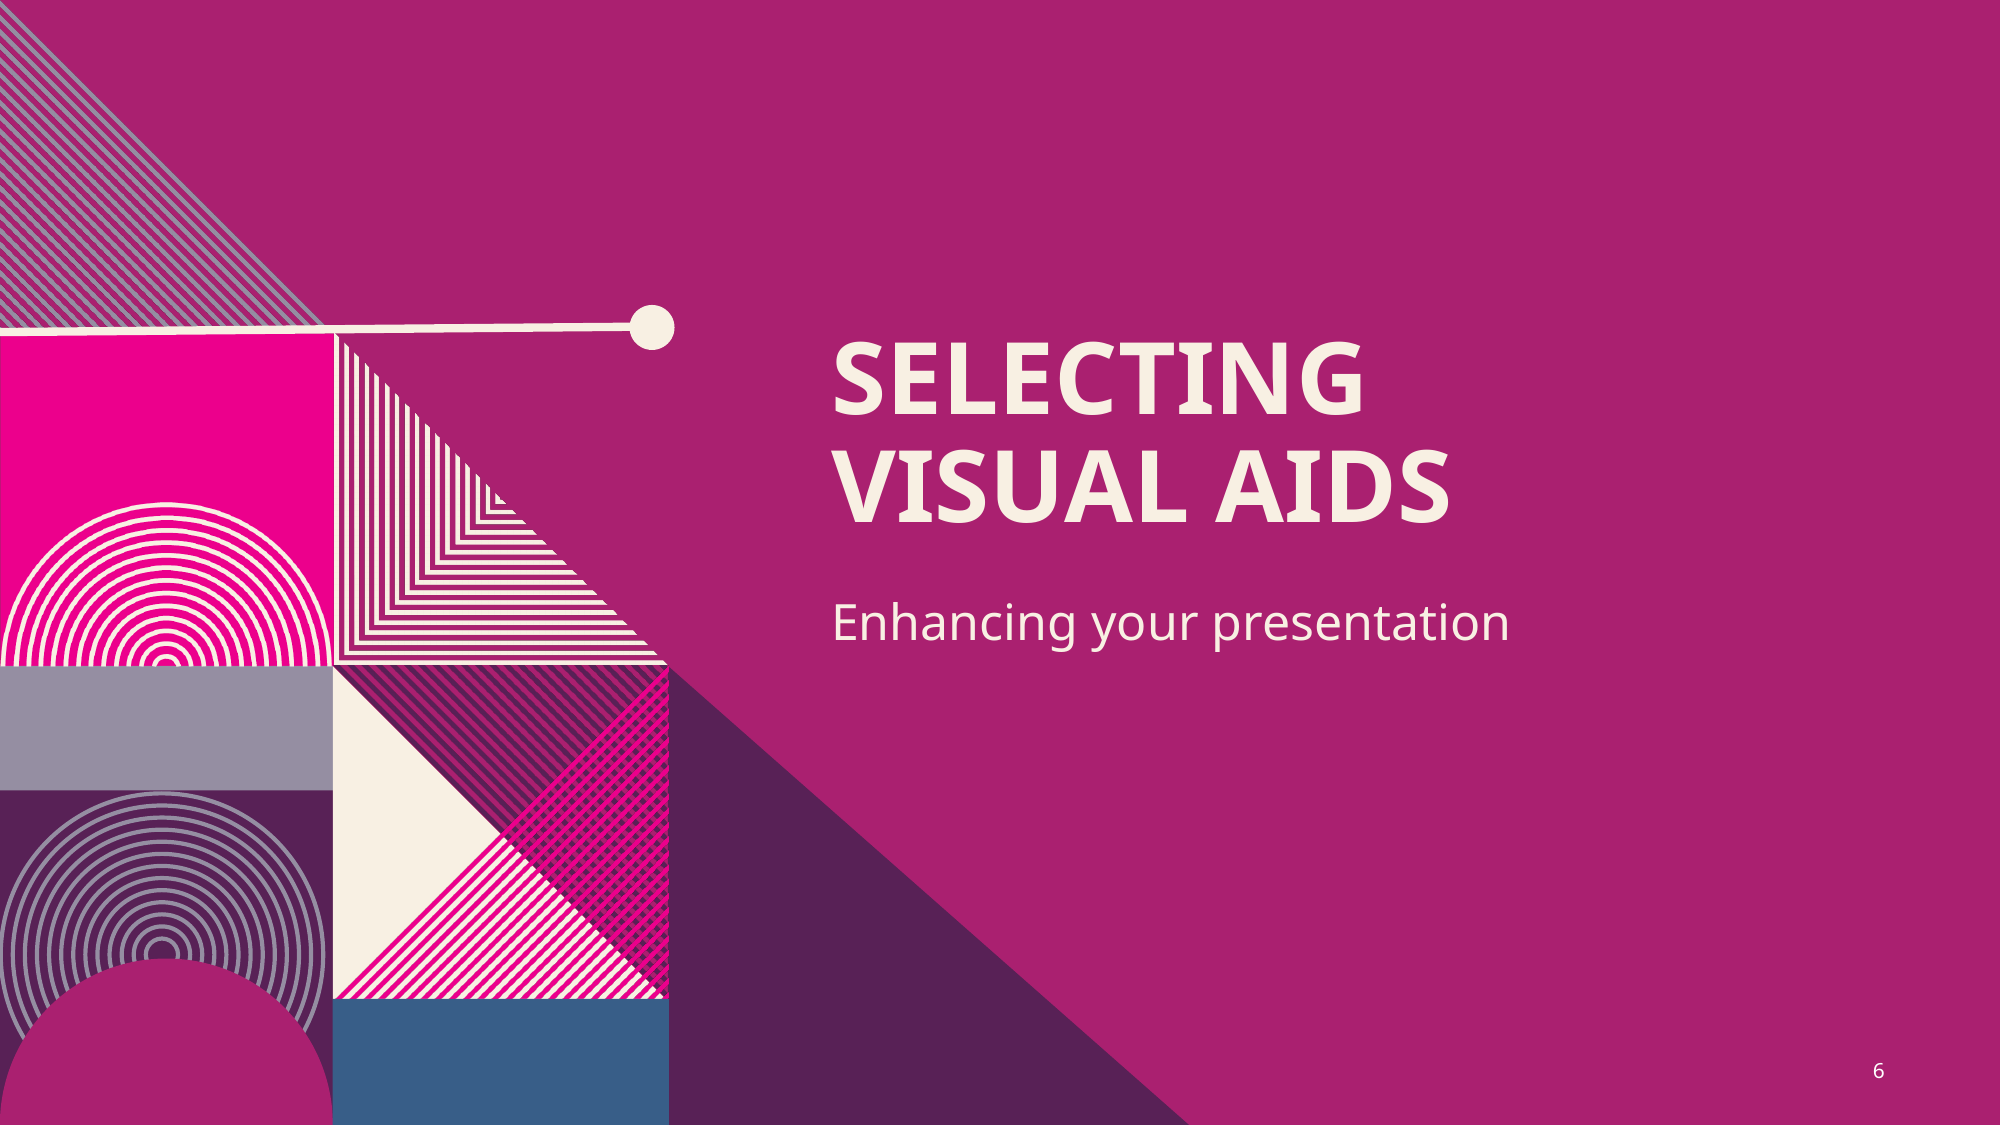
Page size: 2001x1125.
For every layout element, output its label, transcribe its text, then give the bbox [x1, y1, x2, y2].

subtitle Enhancing your presentation [816, 553, 1875, 723]
title Selecting visual aids [816, 94, 1875, 552]
picture [0, 502, 332, 667]
picture [0, 0, 333, 327]
picture [333, 332, 669, 998]
slide_number 6 [1824, 1042, 1900, 1102]
